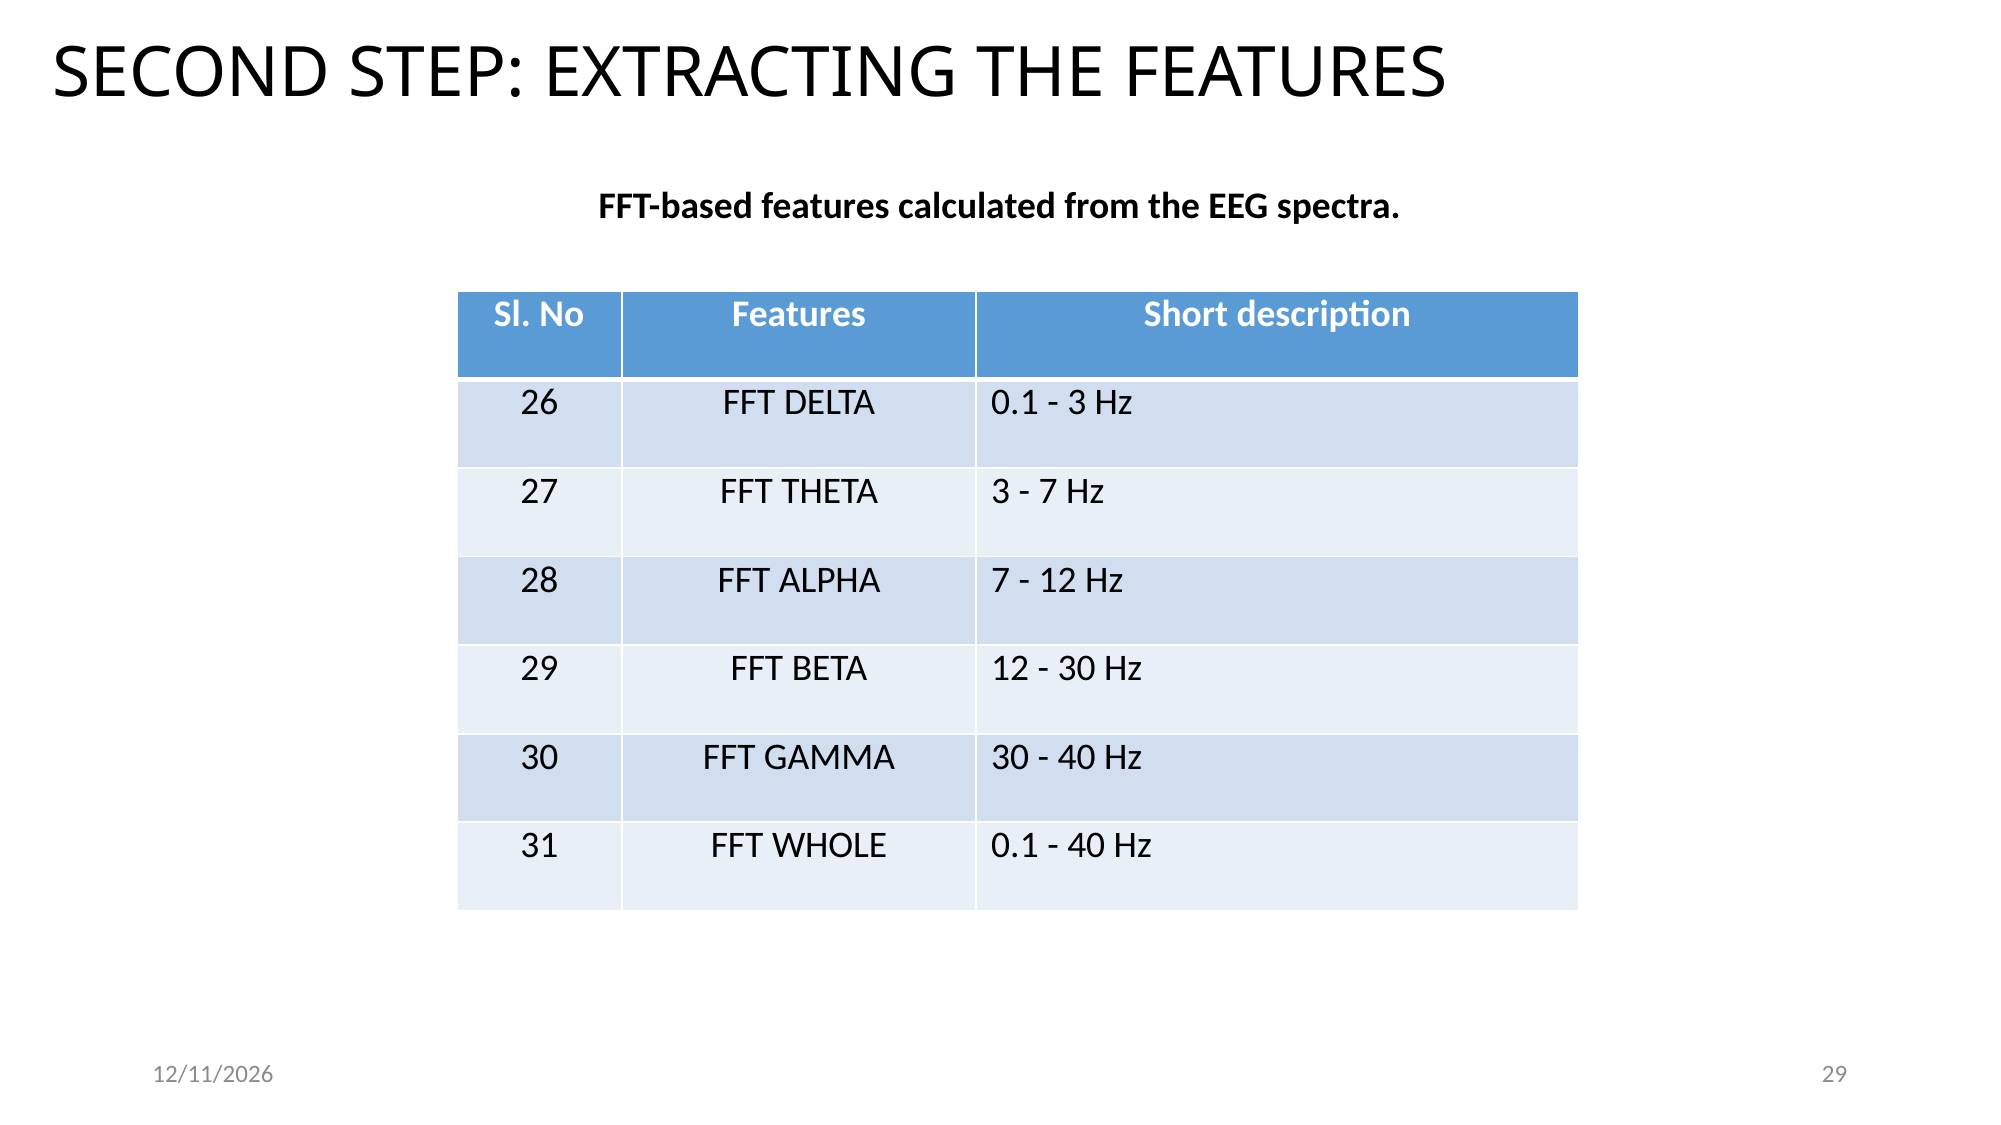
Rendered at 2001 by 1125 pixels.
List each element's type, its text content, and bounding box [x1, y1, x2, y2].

table_cell FFT BETA [623, 646, 975, 733]
table_cell 29 [458, 646, 621, 733]
text_box FFT-based features calculated from the EEG spectra. [373, 174, 1626, 234]
table_cell FFT DELTA [623, 382, 975, 467]
table_cell 30 [458, 735, 621, 821]
table_cell 0.1 - 40 Hz [977, 823, 1578, 910]
table_cell 7 - 12 Hz [977, 557, 1578, 644]
table_cell 31 [458, 823, 621, 910]
table_cell FFT ALPHA [623, 557, 975, 644]
title SECOND STEP: EXTRACTING THE FEATURES [37, 19, 1763, 123]
table_cell 28 [458, 557, 621, 644]
table_header Sl. No [458, 292, 621, 377]
table_cell FFT GAMMA [623, 735, 975, 821]
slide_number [137, 1042, 588, 1103]
table_cell 27 [458, 469, 621, 556]
table_header Features [623, 292, 975, 377]
table_cell 0.1 - 3 Hz [977, 382, 1578, 467]
table_header Short description [977, 292, 1578, 377]
table_cell 3 - 7 Hz [977, 469, 1578, 556]
table_cell 30 - 40 Hz [977, 735, 1578, 821]
slide_number 29 [1412, 1042, 1863, 1103]
table_cell 26 [458, 382, 621, 467]
table_cell 12 - 30 Hz [977, 646, 1578, 733]
table_cell FFT THETA [623, 469, 975, 556]
table_cell FFT WHOLE [623, 823, 975, 910]
